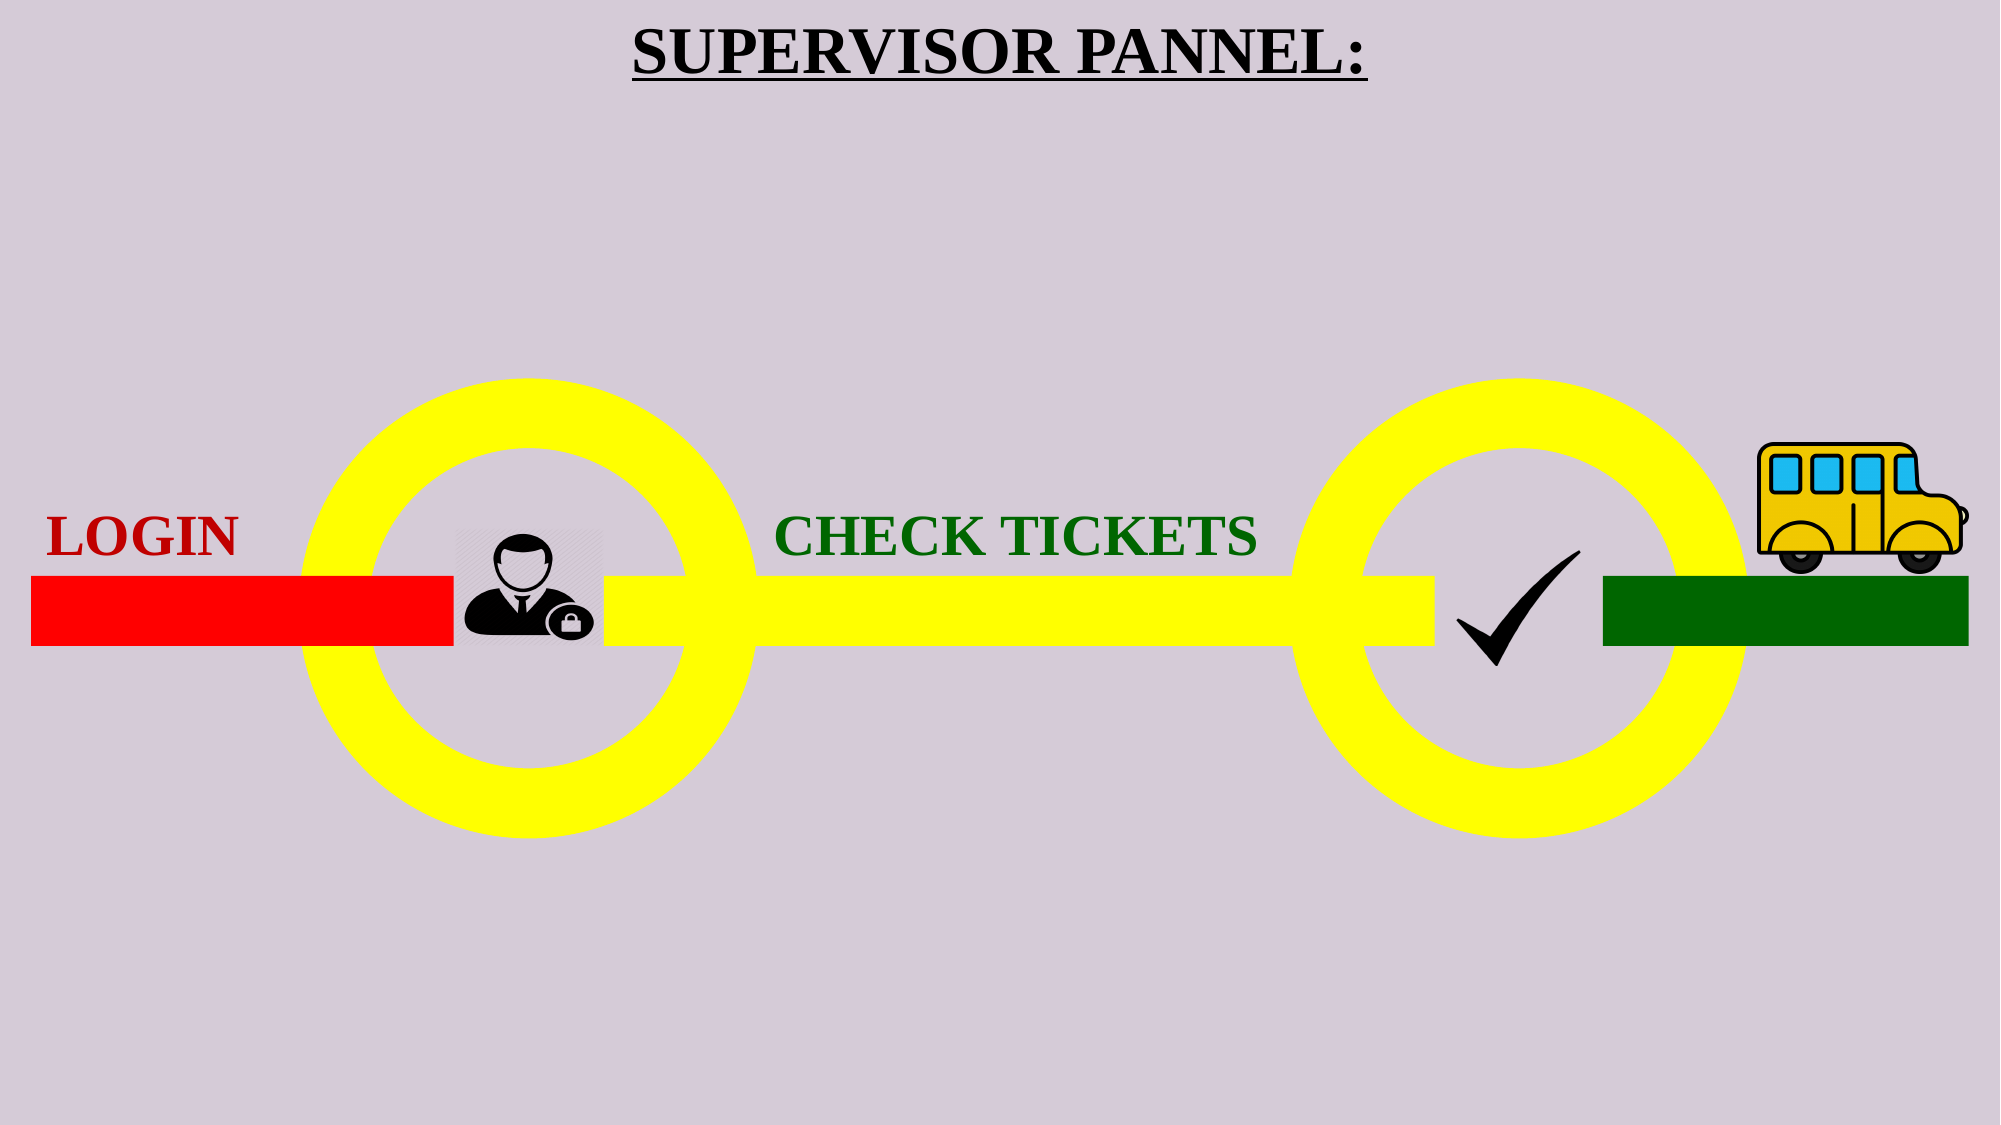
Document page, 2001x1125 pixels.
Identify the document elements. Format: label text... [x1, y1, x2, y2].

text_box [610, 571, 1288, 650]
picture [1756, 441, 1970, 575]
text_box CHECK TICKETS [758, 489, 1326, 575]
text_box SUPERVISOR PANNEL: [0, 0, 2000, 95]
picture [454, 527, 605, 647]
text_box [297, 650, 760, 843]
text_box [1284, 373, 1750, 627]
picture [1455, 550, 1582, 667]
text_box [1598, 571, 1973, 650]
text_box [317, 373, 758, 571]
text_box LOGIN [31, 489, 317, 575]
text_box [1364, 571, 1439, 650]
text_box [27, 571, 449, 650]
text_box [1285, 617, 1750, 843]
